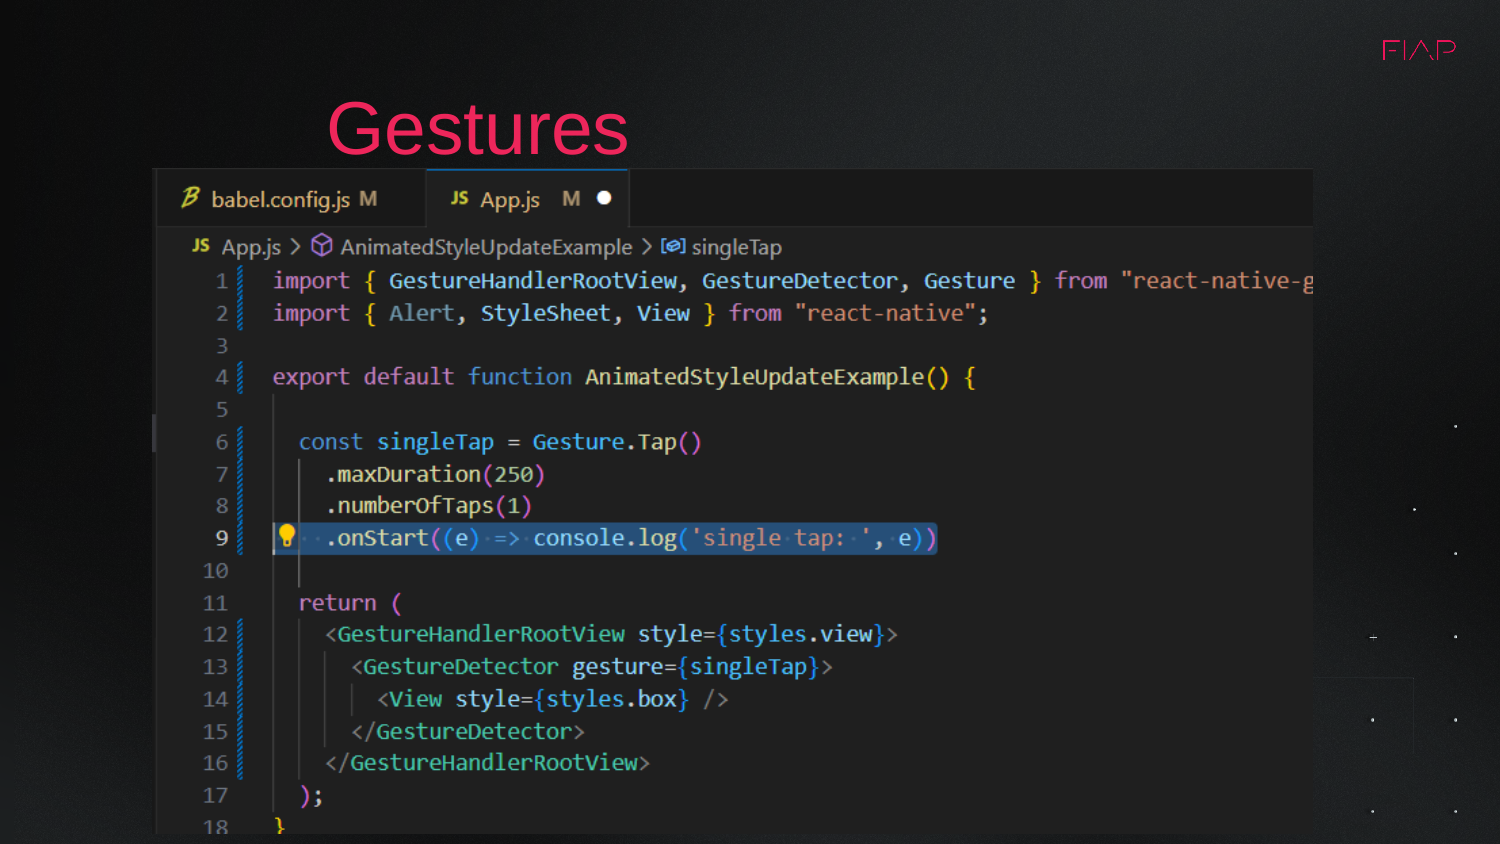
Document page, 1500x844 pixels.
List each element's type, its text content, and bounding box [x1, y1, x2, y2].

picture [0, 0, 1500, 844]
text_box Gestures [311, 72, 1126, 166]
